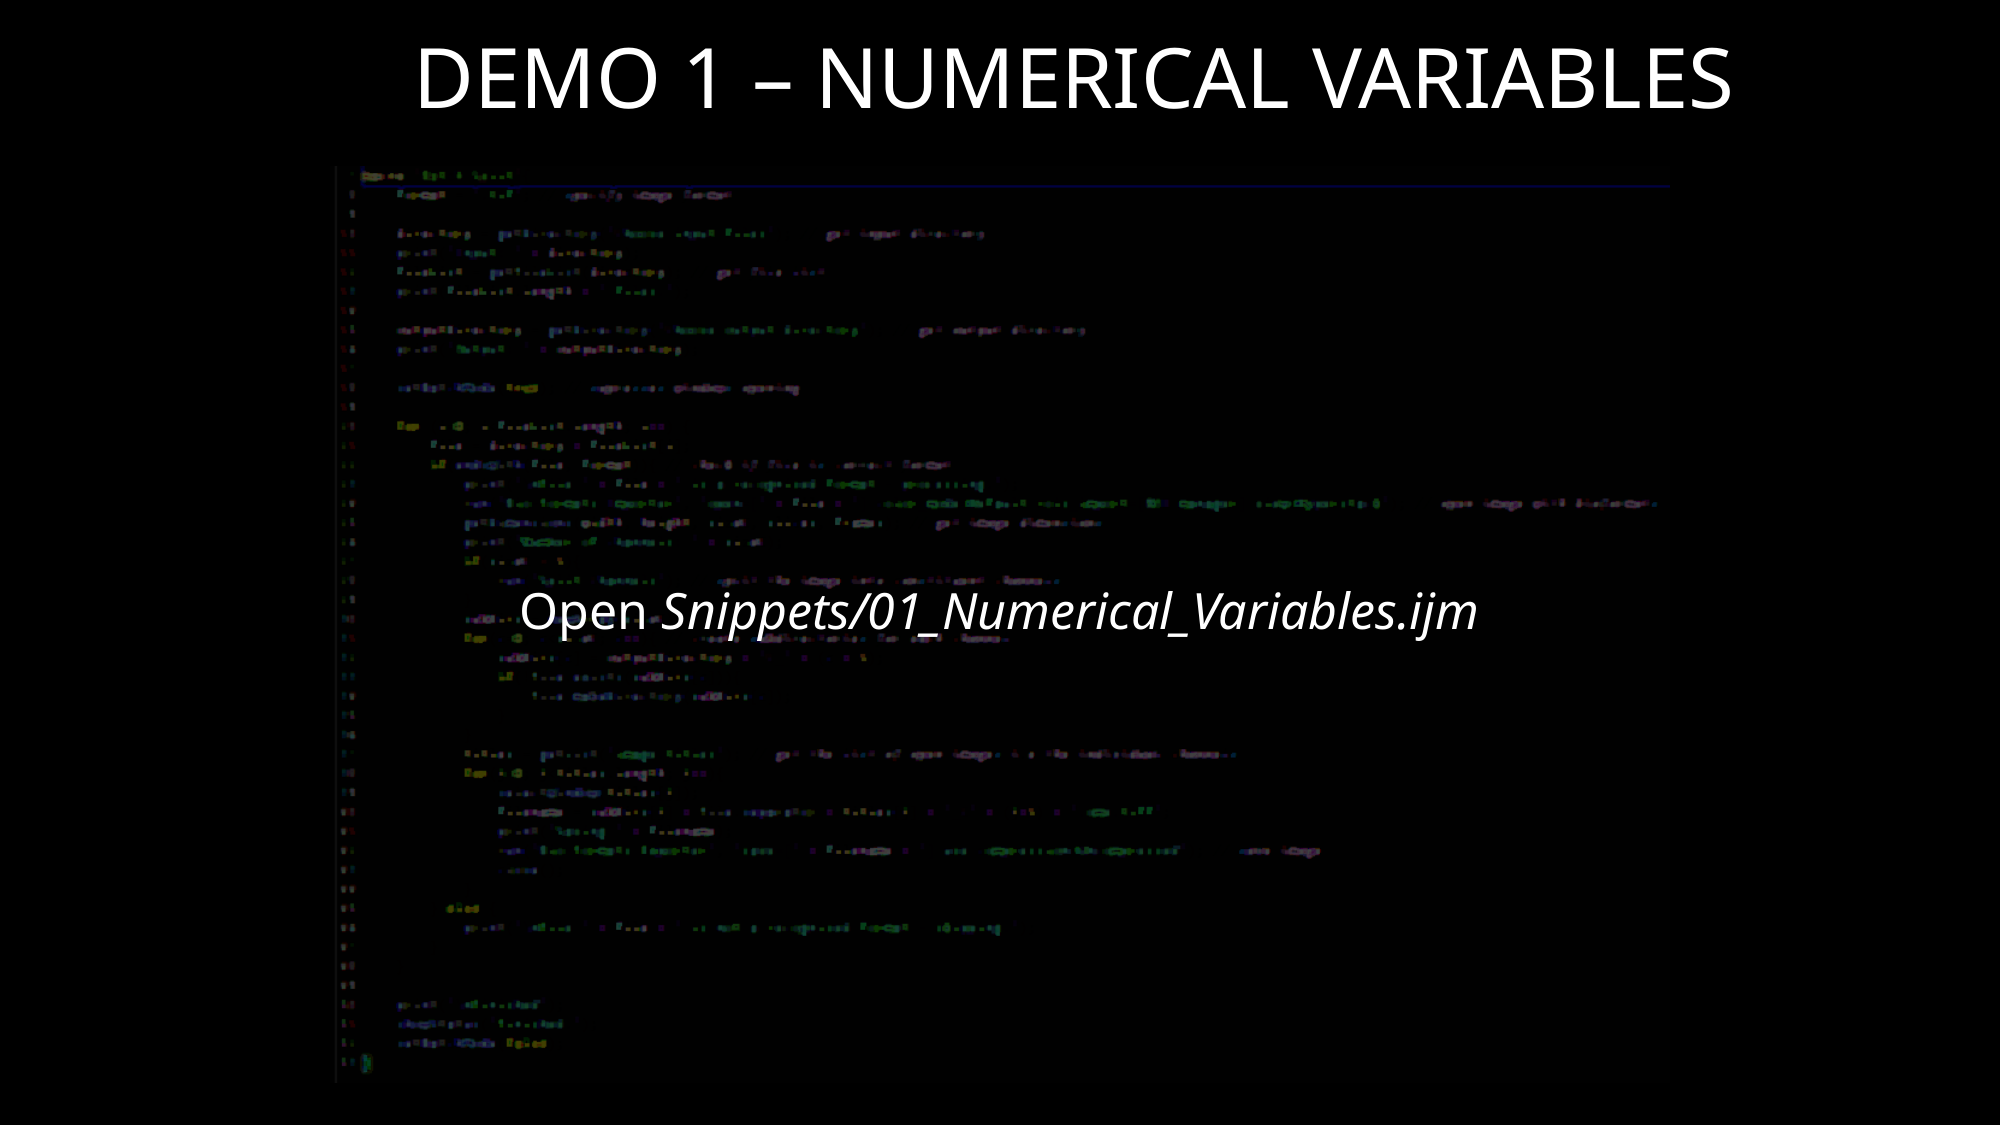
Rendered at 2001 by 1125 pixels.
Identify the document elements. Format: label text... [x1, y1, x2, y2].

picture [329, 166, 1671, 1083]
text_box Open Snippets/01_Numerical_Variables.ijm [284, 124, 1716, 1095]
title DEMO 1 – Numerical Variables [249, 0, 1750, 169]
